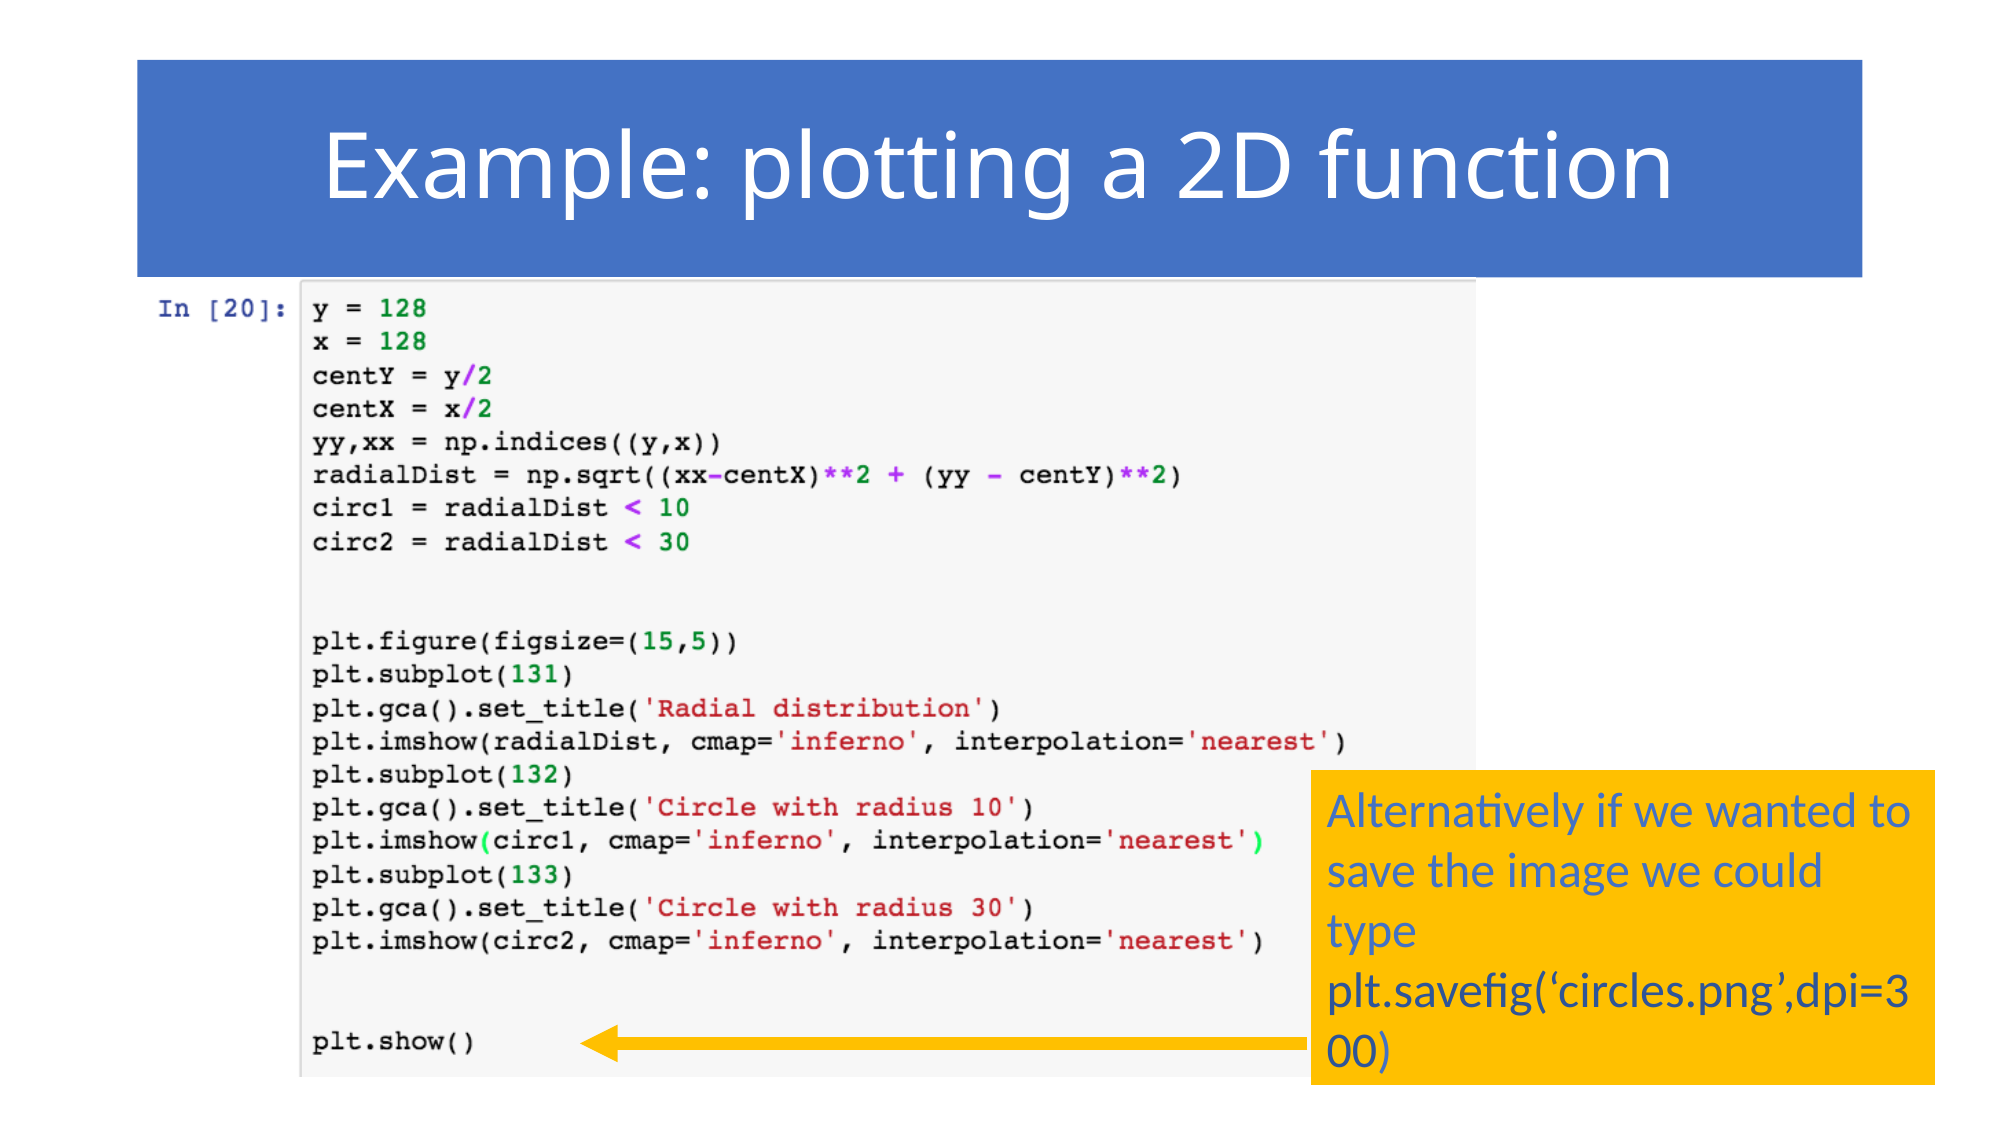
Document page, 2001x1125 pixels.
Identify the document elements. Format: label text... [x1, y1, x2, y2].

text_box Alternatively if we wanted to save the image we could type plt.savefig(‘circles.png’,dpi=300) [1311, 770, 1935, 1085]
title Example: plotting a 2D function [137, 59, 1863, 278]
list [137, 277, 1476, 1077]
